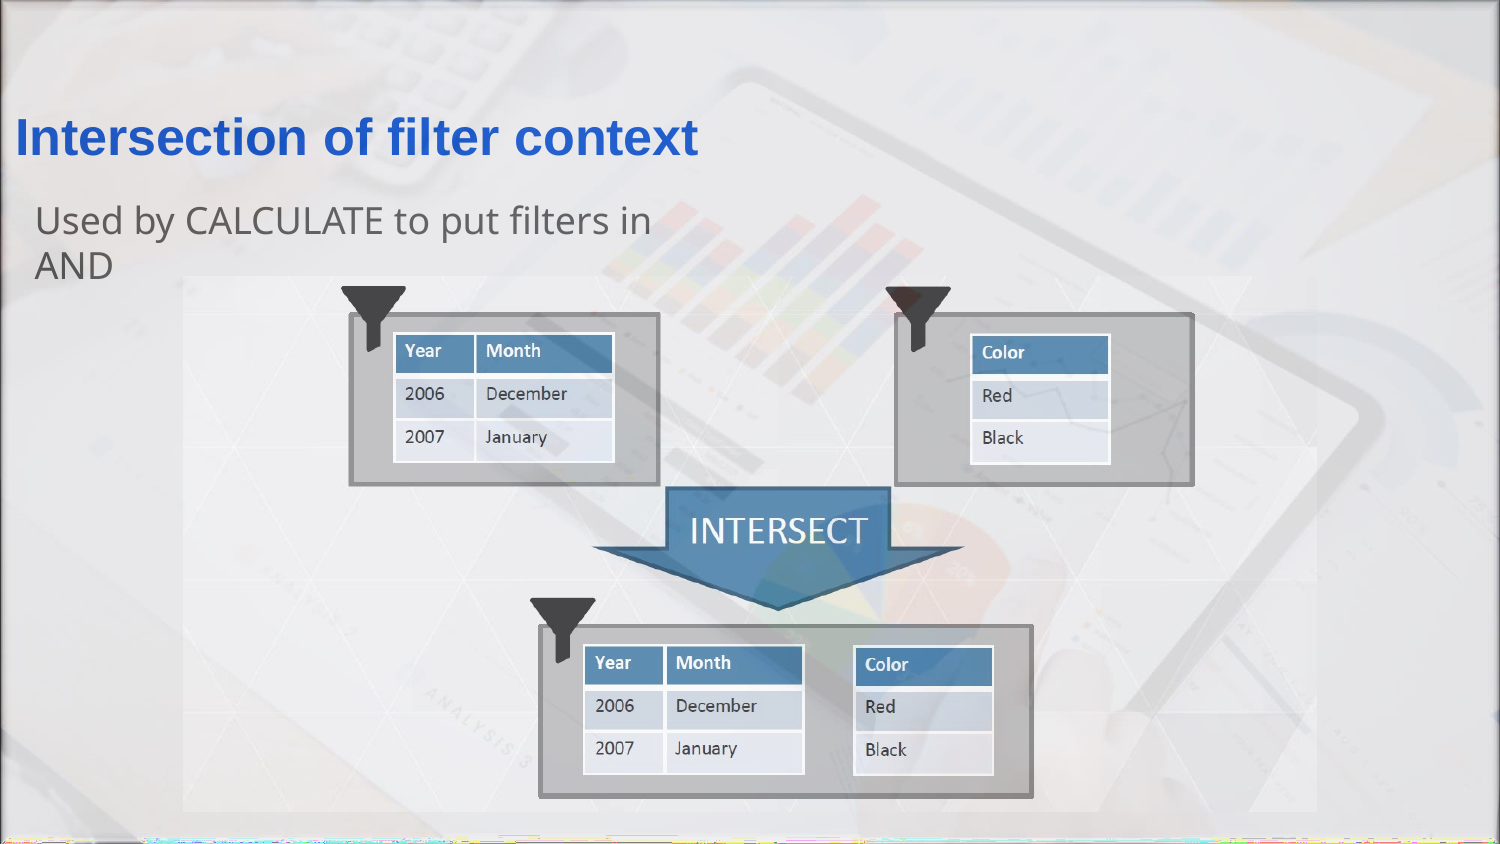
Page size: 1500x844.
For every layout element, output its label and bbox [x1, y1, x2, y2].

text_box [0, 0, 1500, 844]
